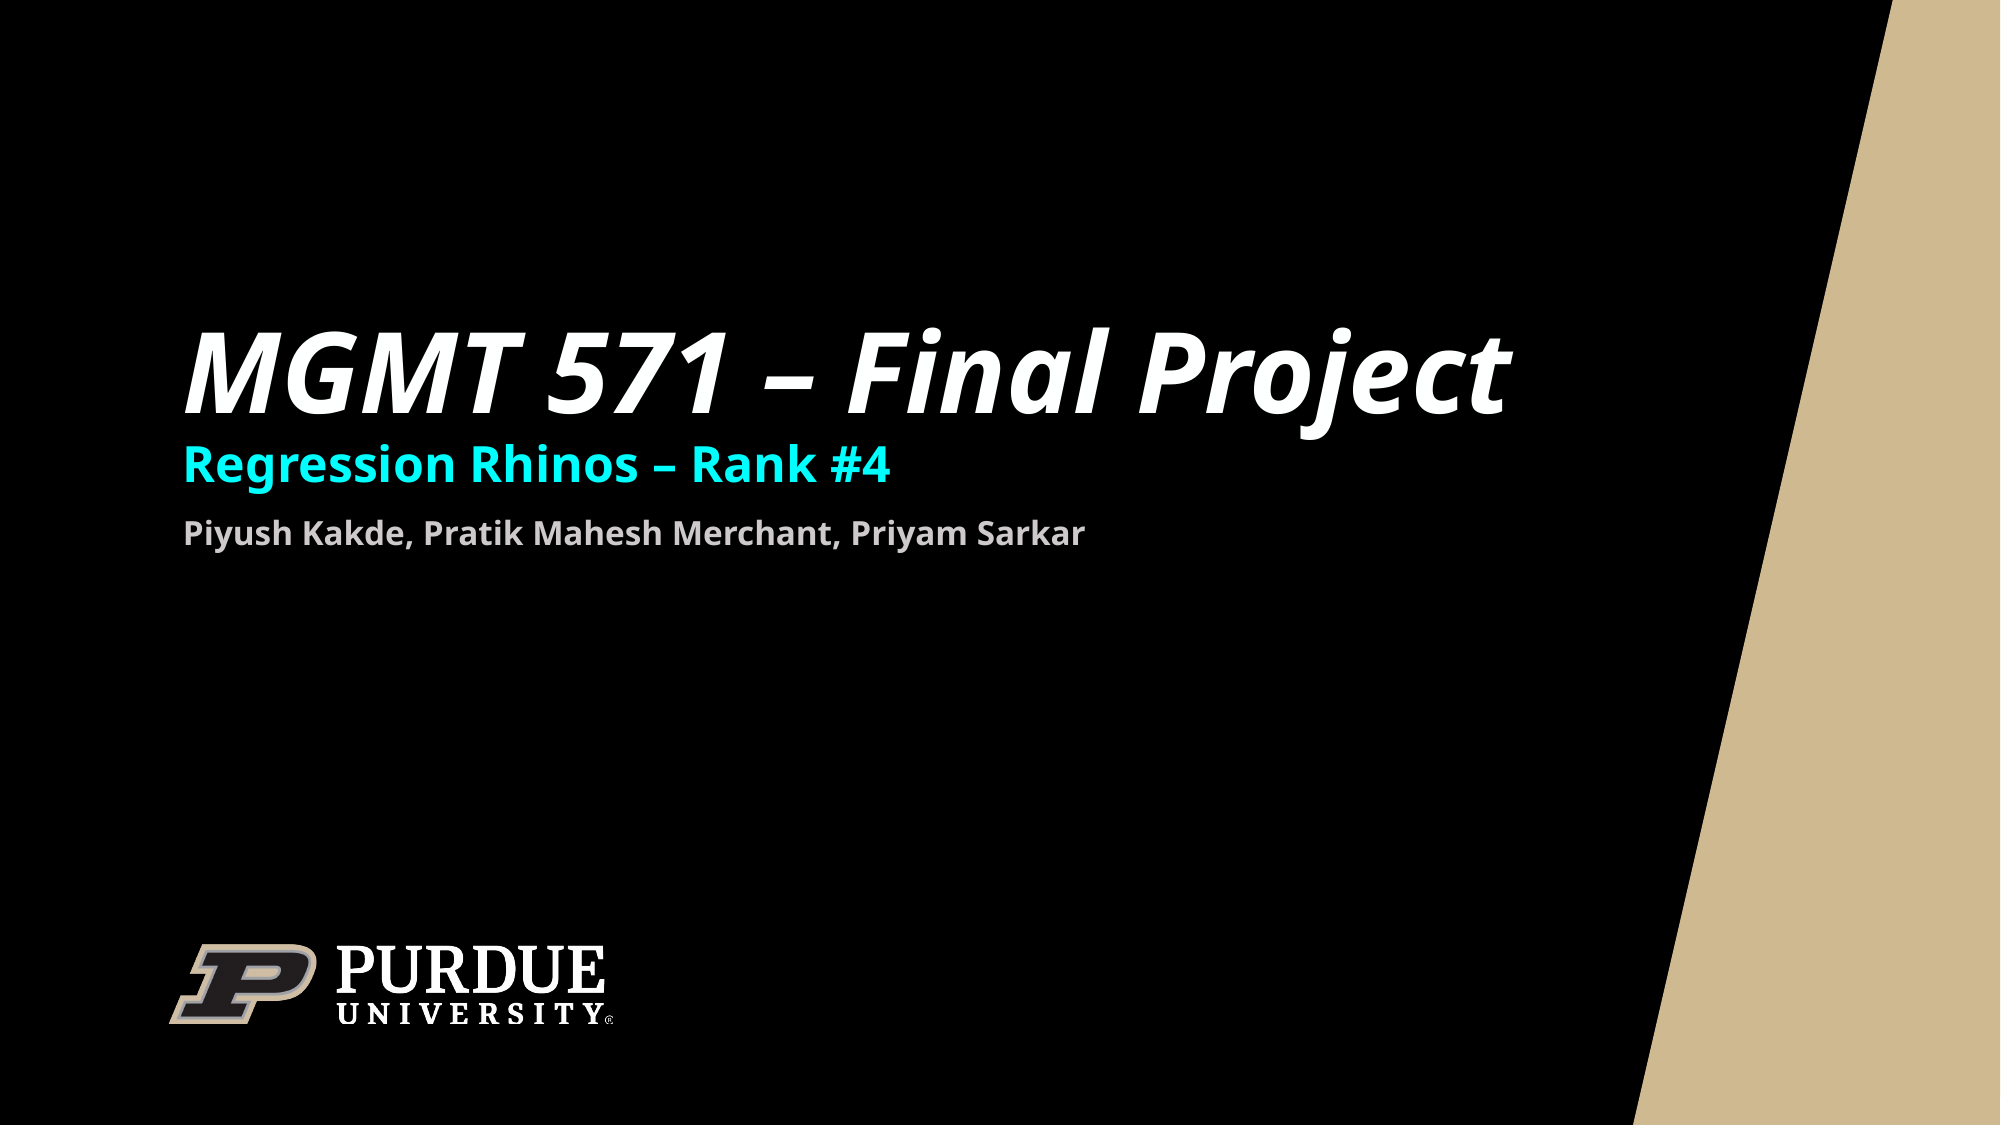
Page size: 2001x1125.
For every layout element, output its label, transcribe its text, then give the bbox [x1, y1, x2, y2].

list Piyush Kakde, Pratik Mahesh Merchant, Priyam Sarkar [167, 509, 1442, 584]
title MGMT 571 – Final Project [167, 328, 1537, 427]
list Regression Rhinos – Rank #4 [167, 431, 1442, 505]
